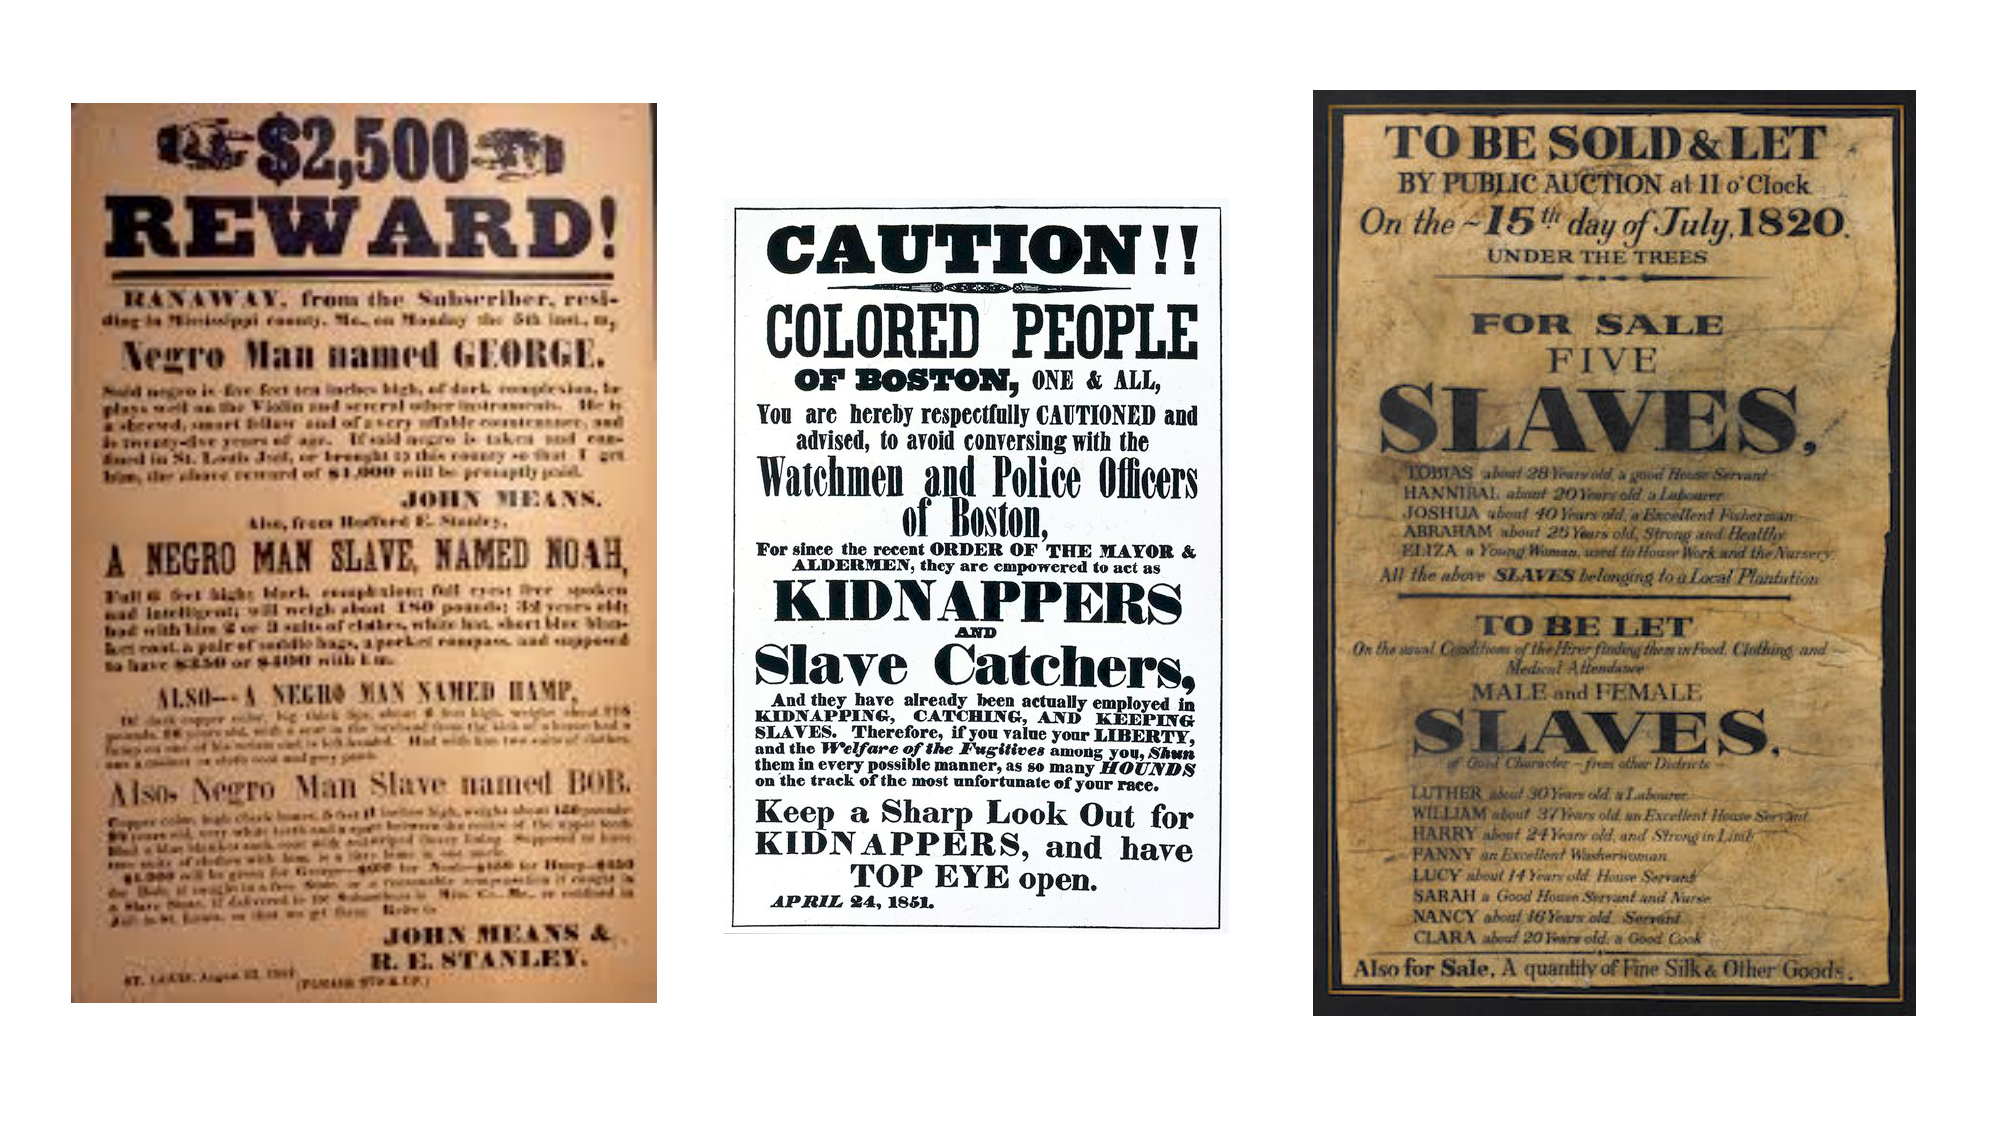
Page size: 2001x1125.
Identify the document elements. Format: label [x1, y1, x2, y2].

picture [724, 198, 1229, 934]
picture [1313, 90, 1916, 1016]
picture [71, 103, 657, 1003]
